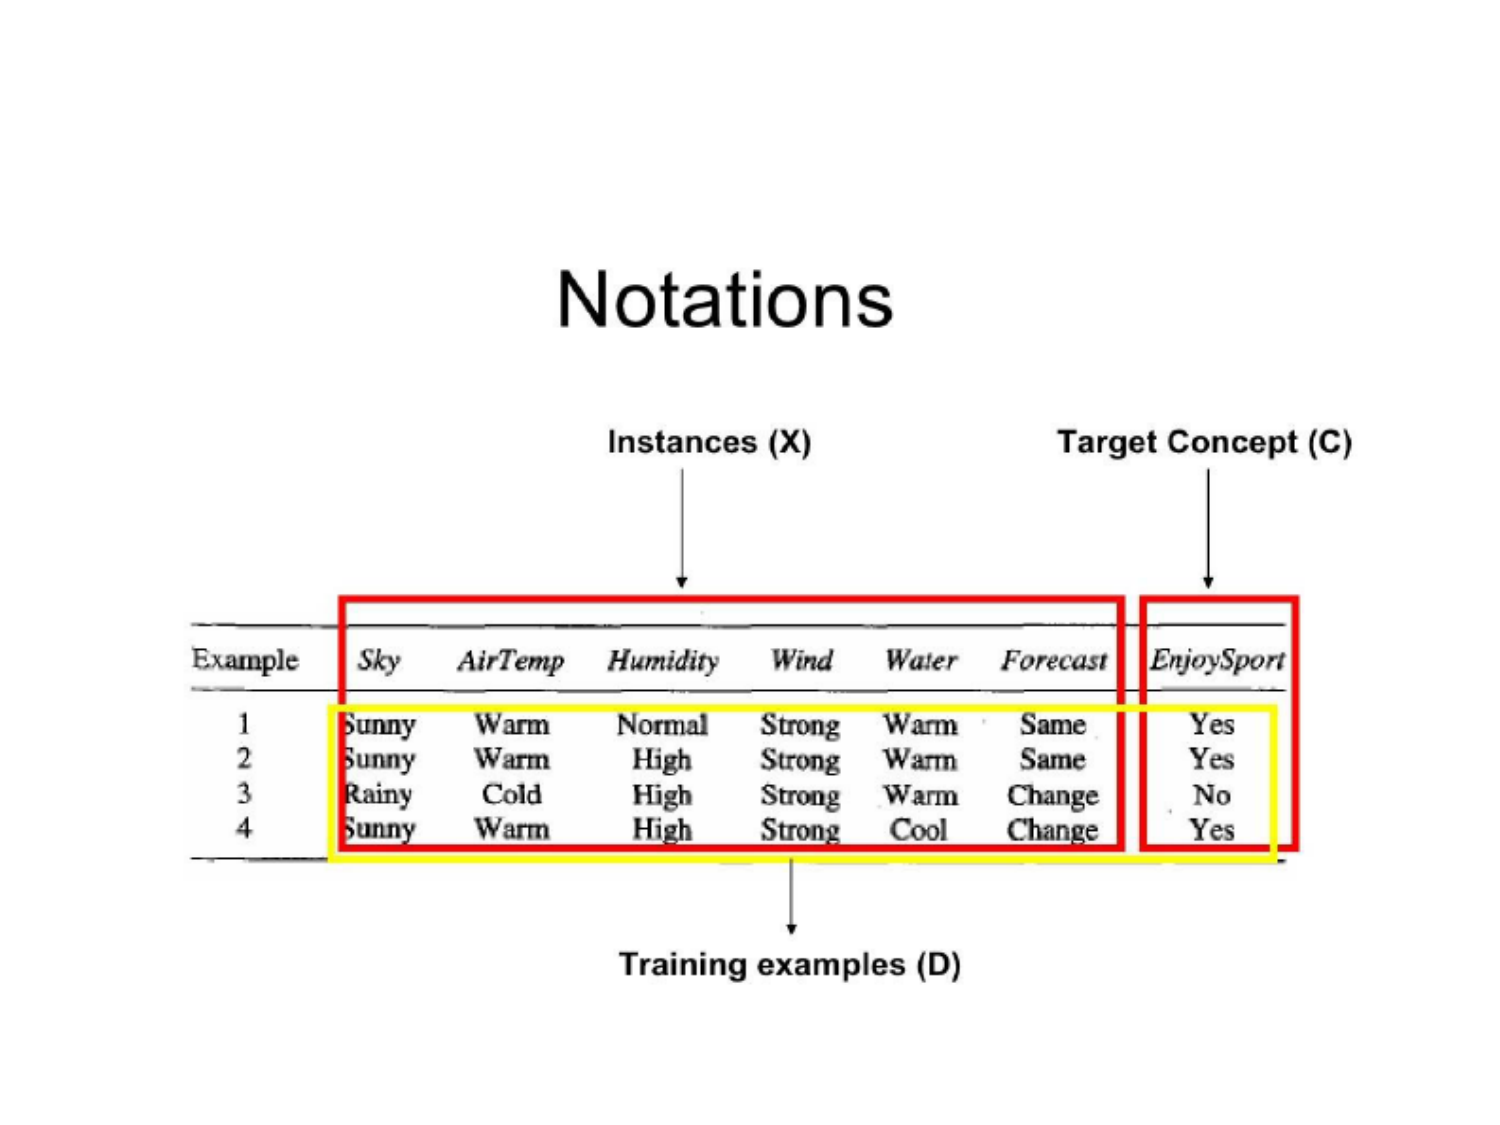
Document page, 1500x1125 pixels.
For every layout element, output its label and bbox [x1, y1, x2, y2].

picture [88, 229, 1365, 1024]
